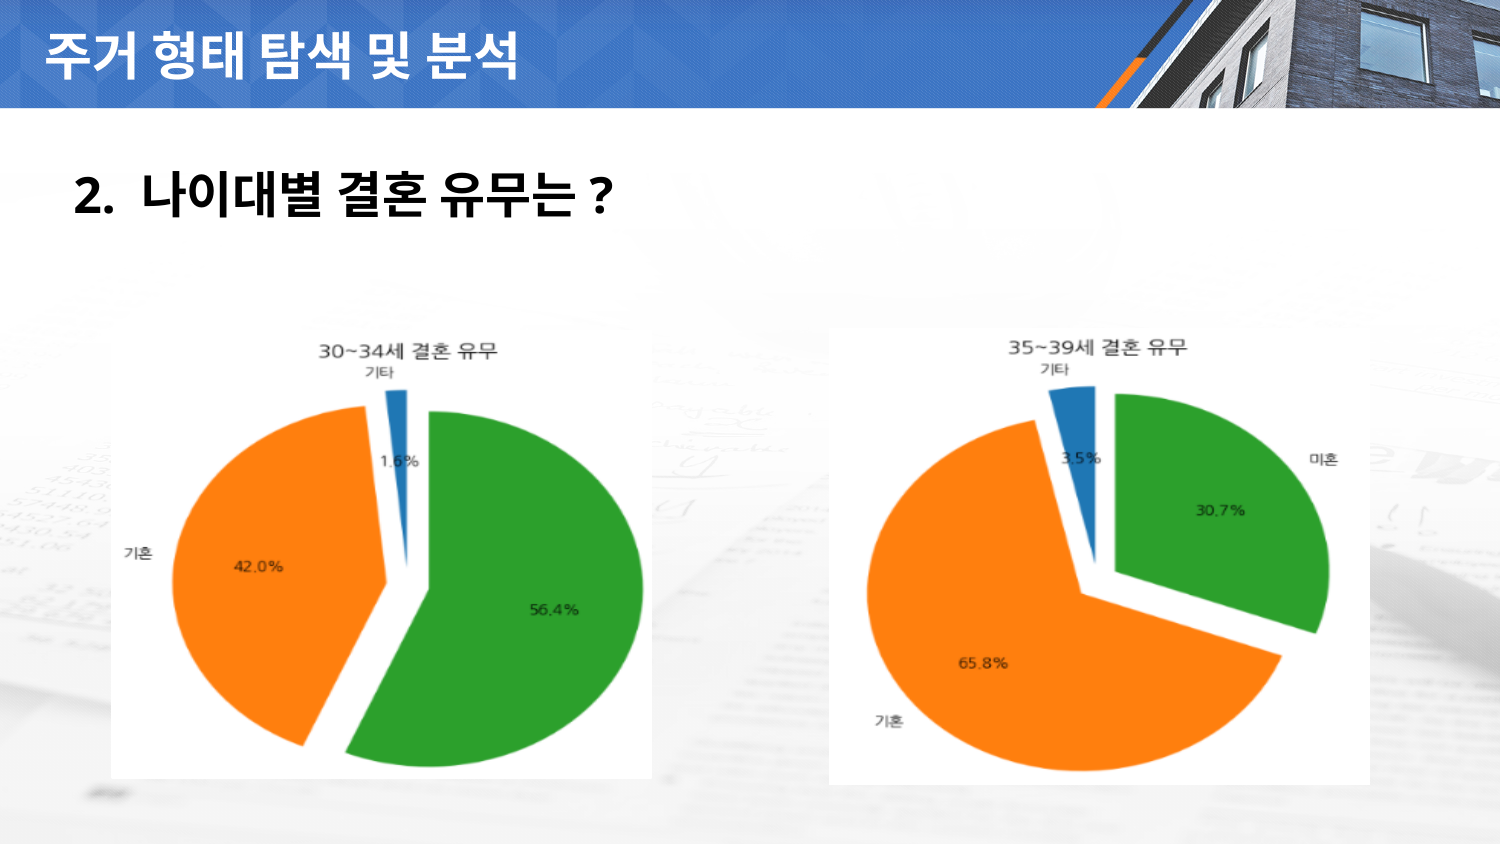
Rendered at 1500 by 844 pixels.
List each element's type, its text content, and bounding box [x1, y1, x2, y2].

picture [0, 0, 1500, 844]
text_box 2. 나이대별 결혼 유무는? [58, 148, 733, 799]
title 주거 형태 탐색 및 분석 [29, 6, 1287, 104]
